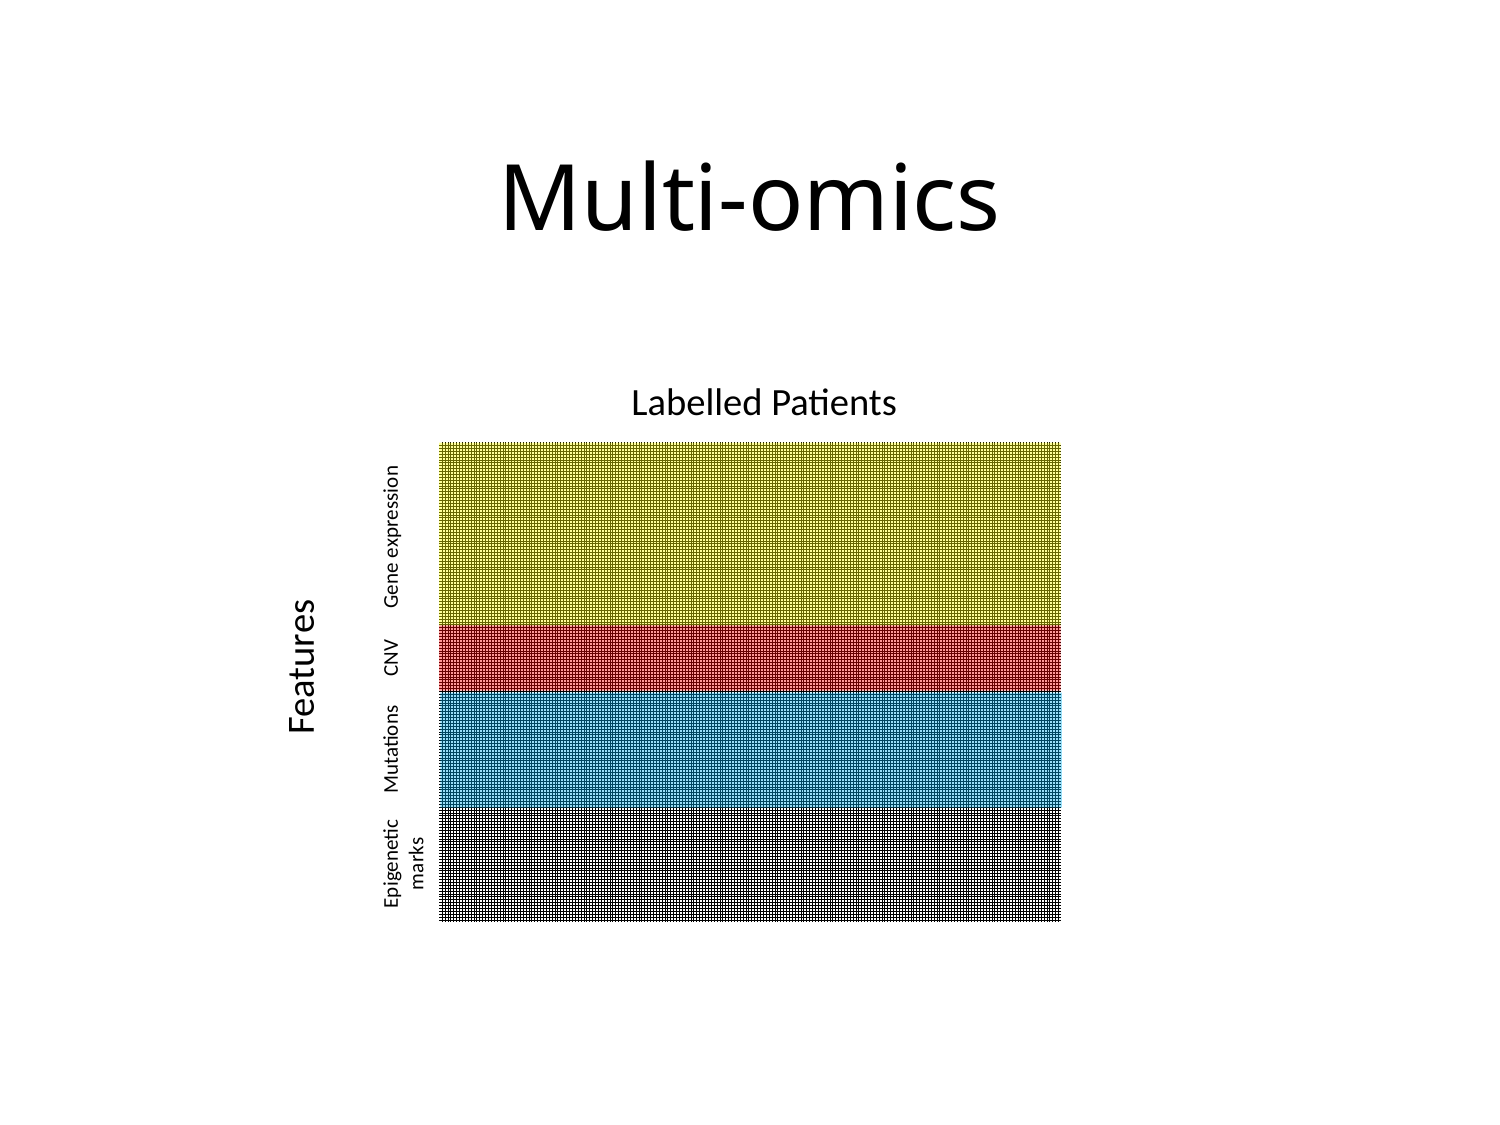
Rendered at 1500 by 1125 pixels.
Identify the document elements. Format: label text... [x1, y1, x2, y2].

title Multi-omics [112, 99, 1388, 288]
text_box CNV [369, 624, 410, 690]
text_box Labelled Patients [616, 369, 912, 431]
text_box [438, 691, 1064, 810]
text_box Epigenetic marks [369, 804, 435, 924]
text_box Features [268, 585, 329, 750]
text_box [437, 693, 1063, 924]
text_box Mutations [369, 690, 410, 804]
text_box [437, 623, 1063, 693]
text_box [437, 440, 1063, 623]
text_box Gene expression [369, 450, 410, 624]
